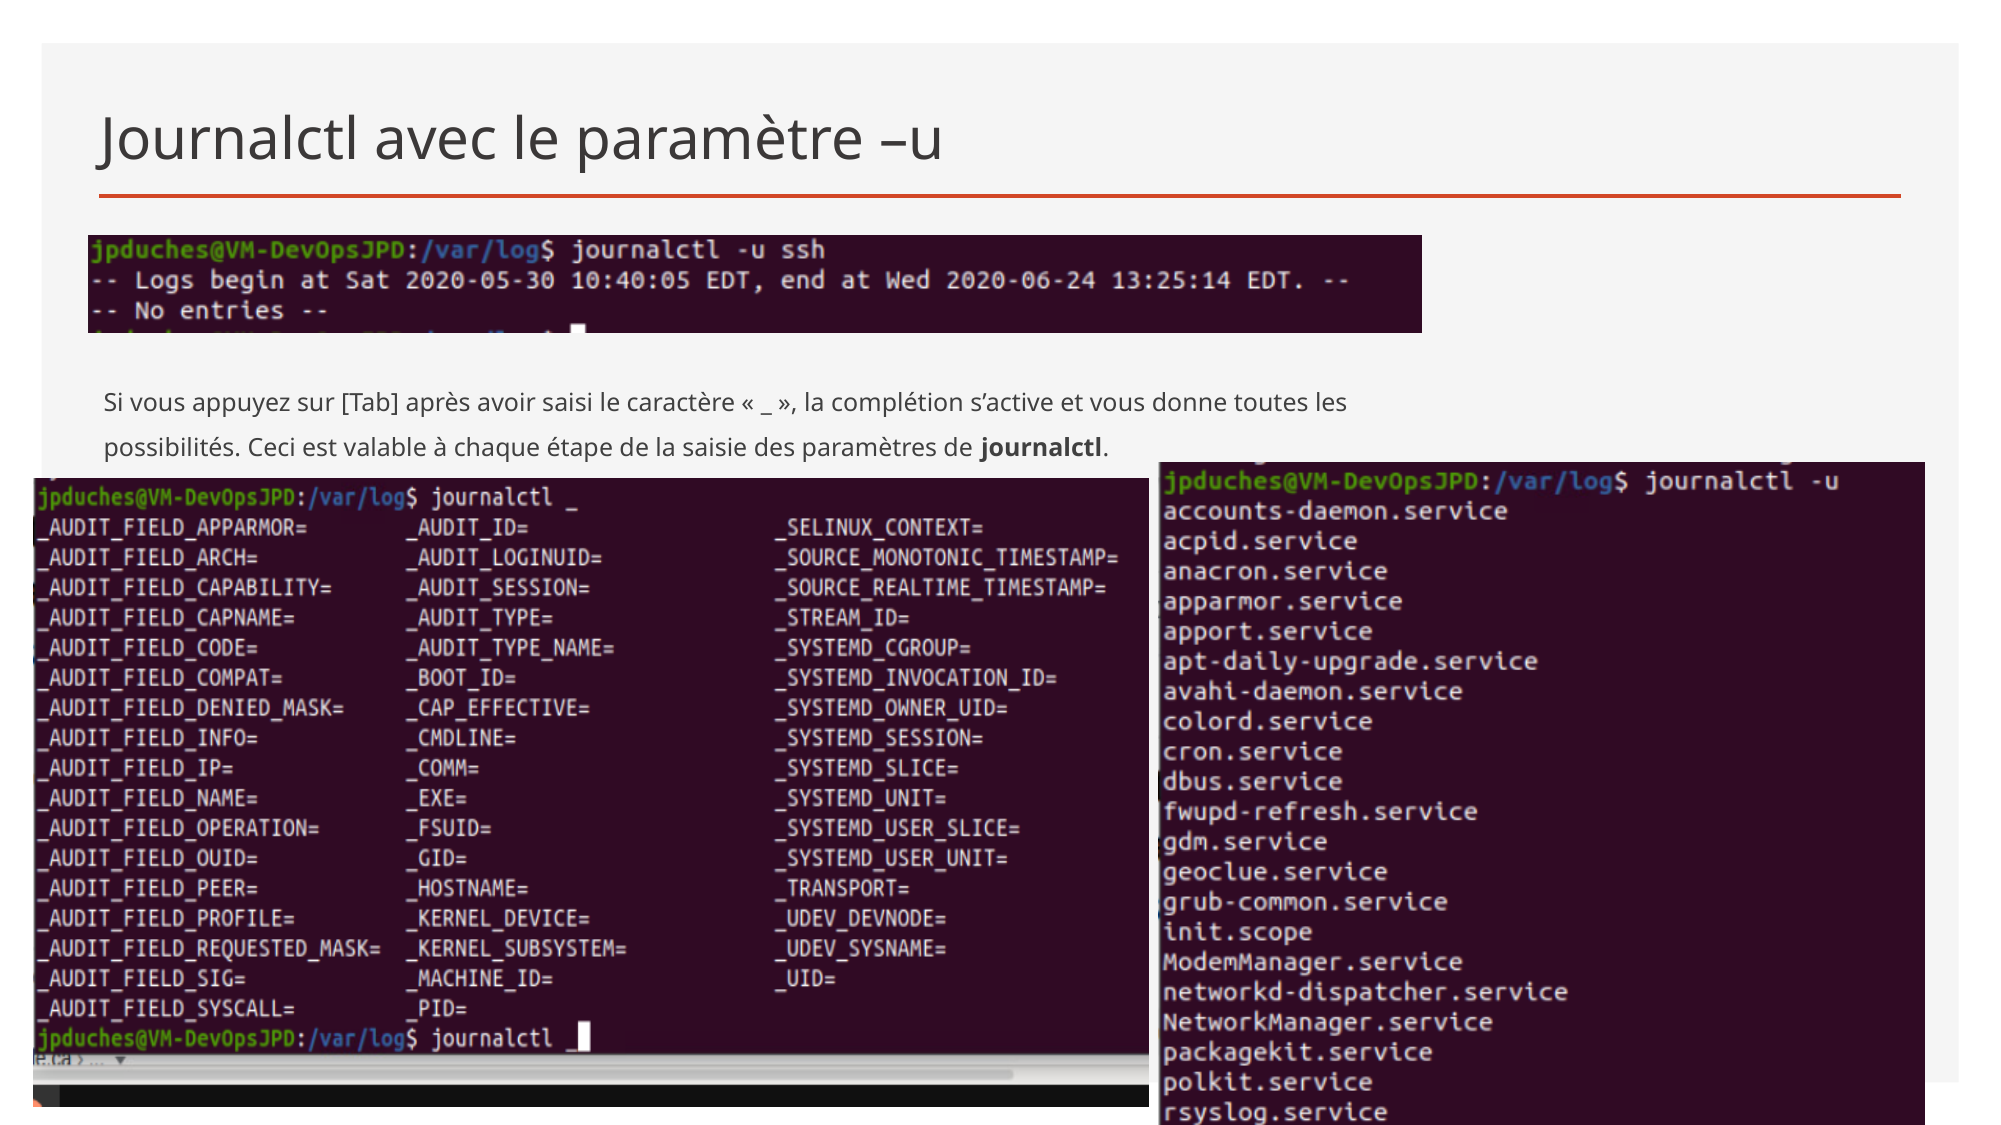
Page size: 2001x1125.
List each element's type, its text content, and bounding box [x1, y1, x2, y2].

picture [88, 235, 1422, 333]
picture [1158, 462, 1925, 1125]
list Si vous appuyez sur [Tab] après avoir saisi le caractère « _ », la complétion s’active et vous donne toutes les possibilités. Ceci est valable à chaque étape de la saisie des paramètres de journalctl. [88, 364, 1422, 888]
picture [32, 478, 1149, 1107]
title Journalctl avec le paramètre –u [85, 73, 1214, 179]
